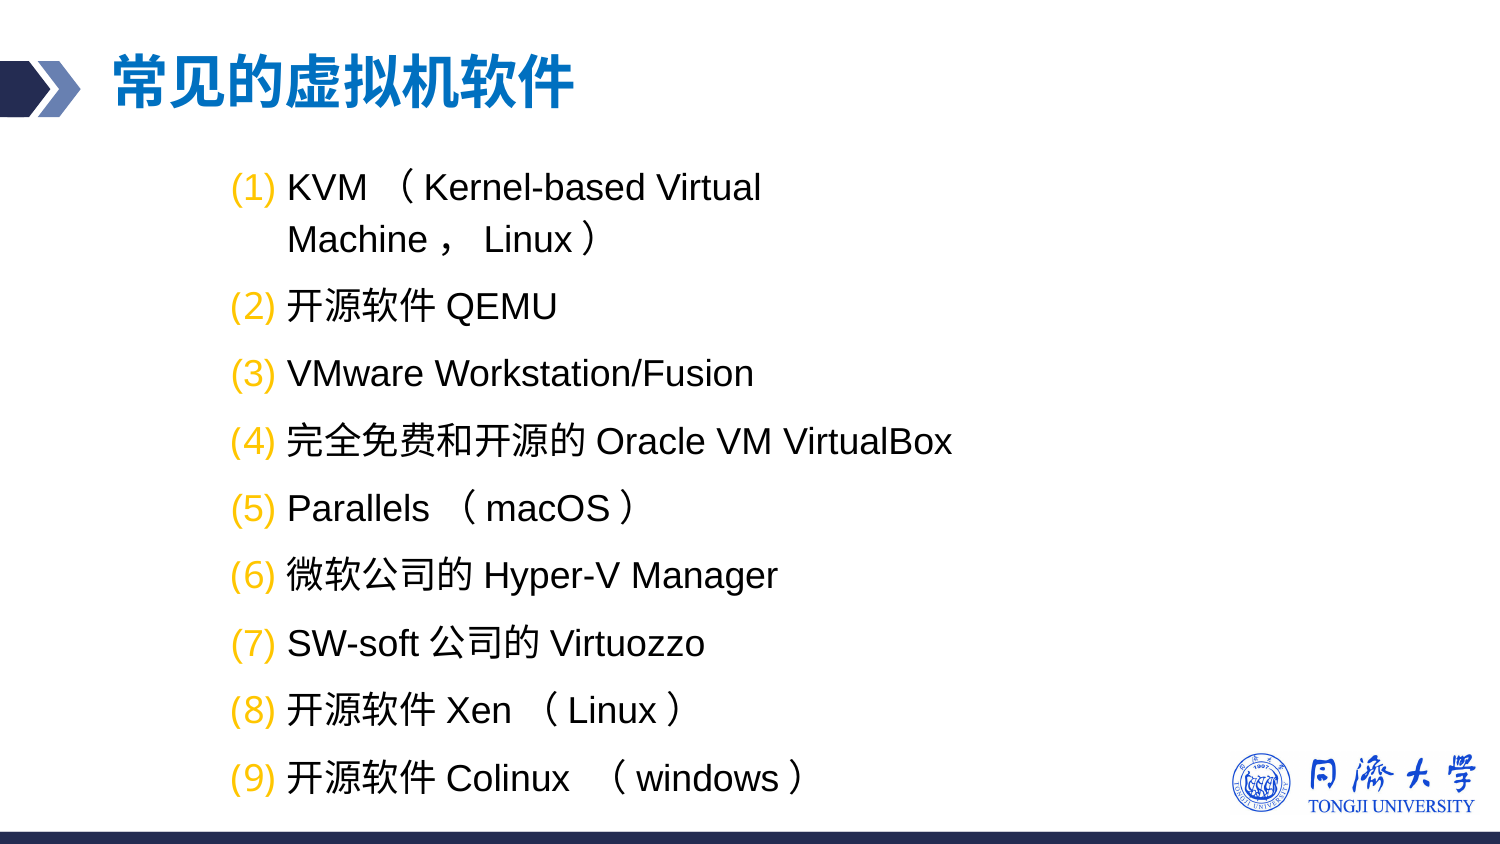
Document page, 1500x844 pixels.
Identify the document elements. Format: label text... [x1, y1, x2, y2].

picture [1230, 751, 1480, 815]
title 常见的虚拟机软件 [95, 46, 967, 132]
list KVM（Kernel-based Virtual Machine，Linux） 开源软件QEMU VMware Workstation/Fusion 完全免费和开源的Oracle VM VirtualBox Parallels（macOS） 微软公司的Hyper-V Manager SW-soft公司的Virtuozzo 开源软件Xen（Linux） 开源软件Colinux （windows） [215, 148, 1087, 785]
